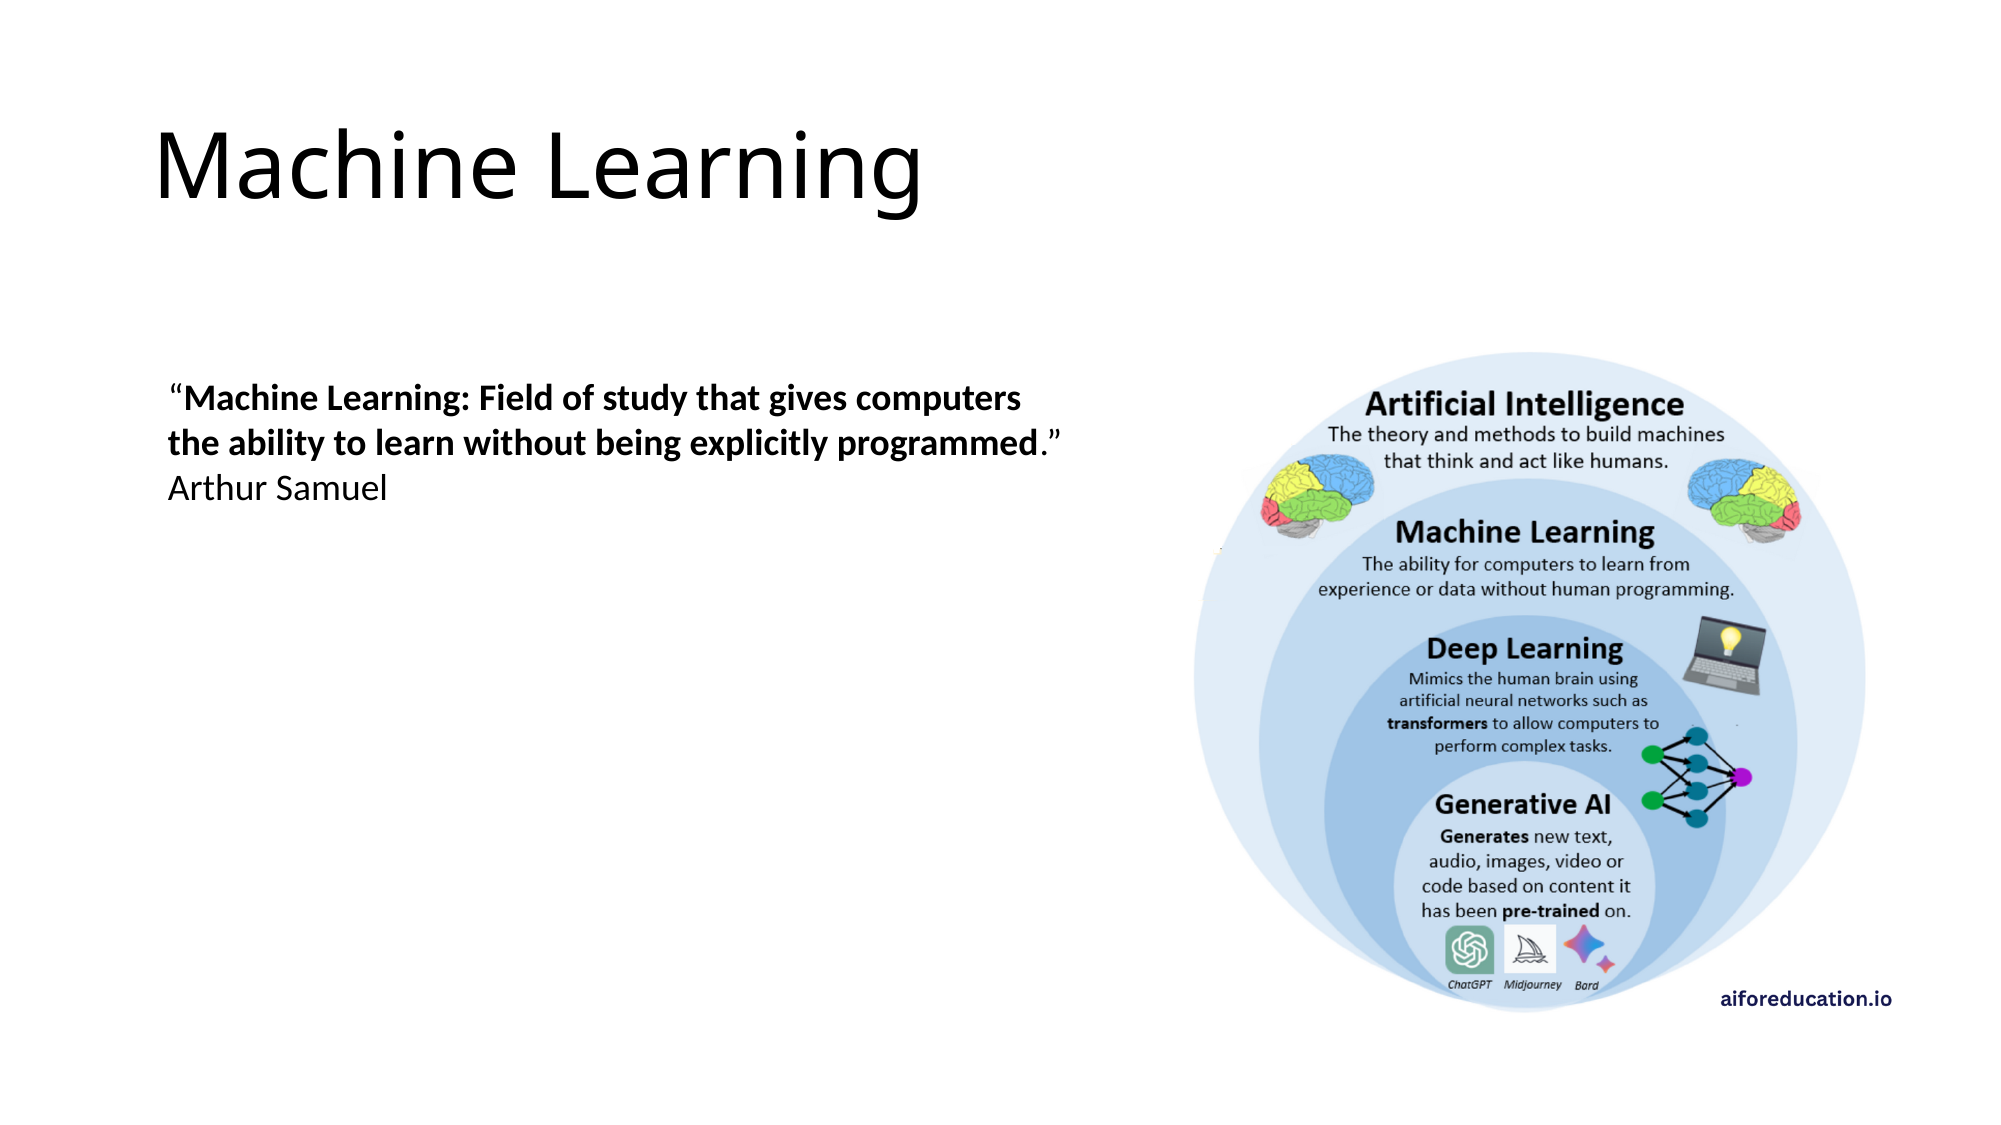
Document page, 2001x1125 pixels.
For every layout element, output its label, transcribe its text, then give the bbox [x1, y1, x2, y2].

text_box “Machine Learning: Field of study that gives computers the ability to learn without being explicitly programmed.” Arthur Samuel [153, 365, 1094, 515]
title Machine Learning [137, 59, 1863, 278]
picture [1155, 351, 1898, 1015]
